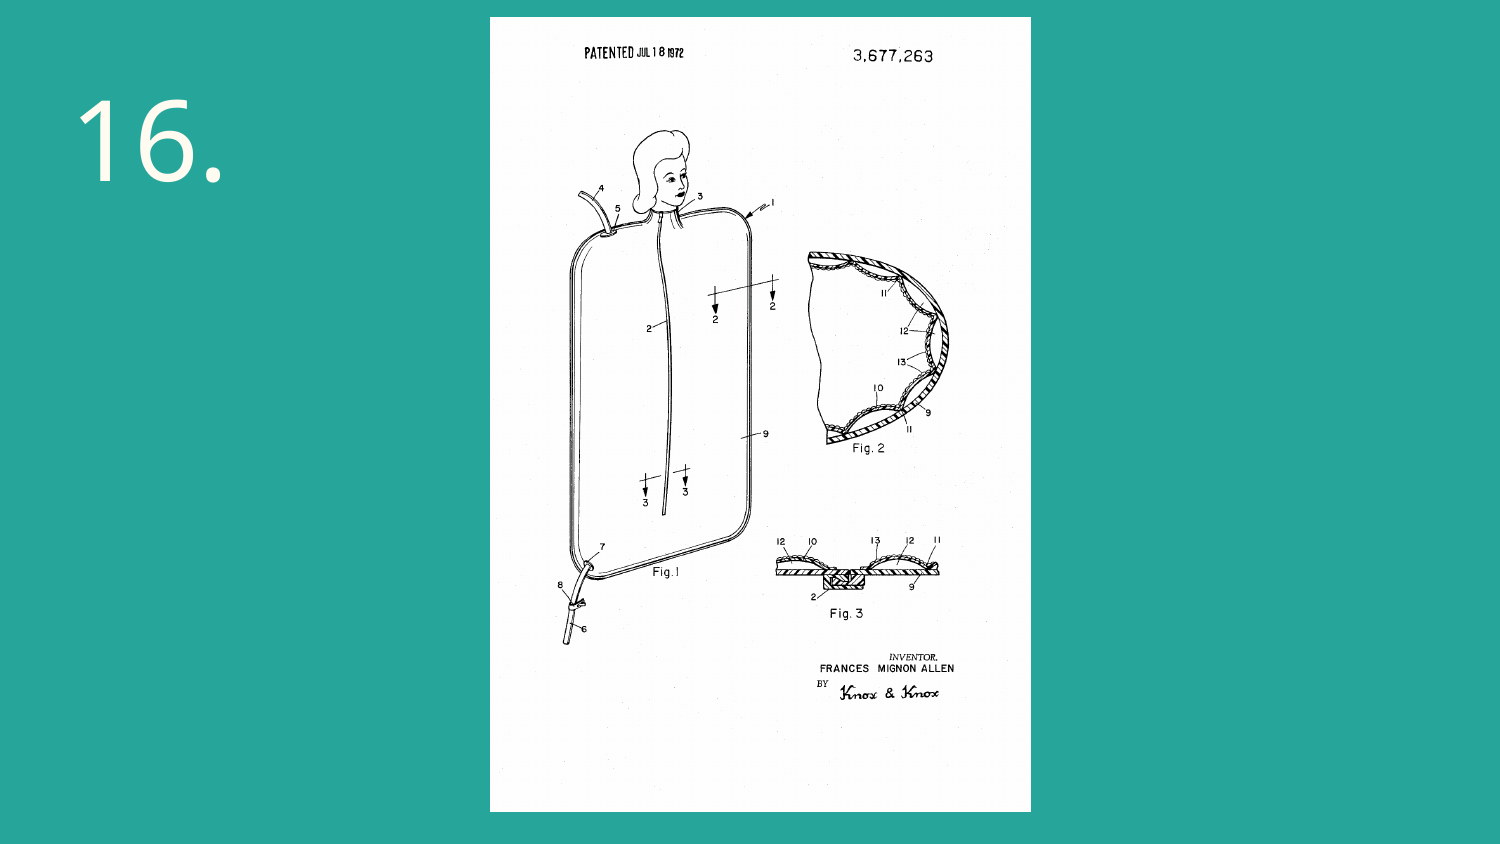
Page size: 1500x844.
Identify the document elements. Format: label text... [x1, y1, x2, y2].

picture [489, 17, 1031, 812]
title 16. [55, 41, 306, 232]
